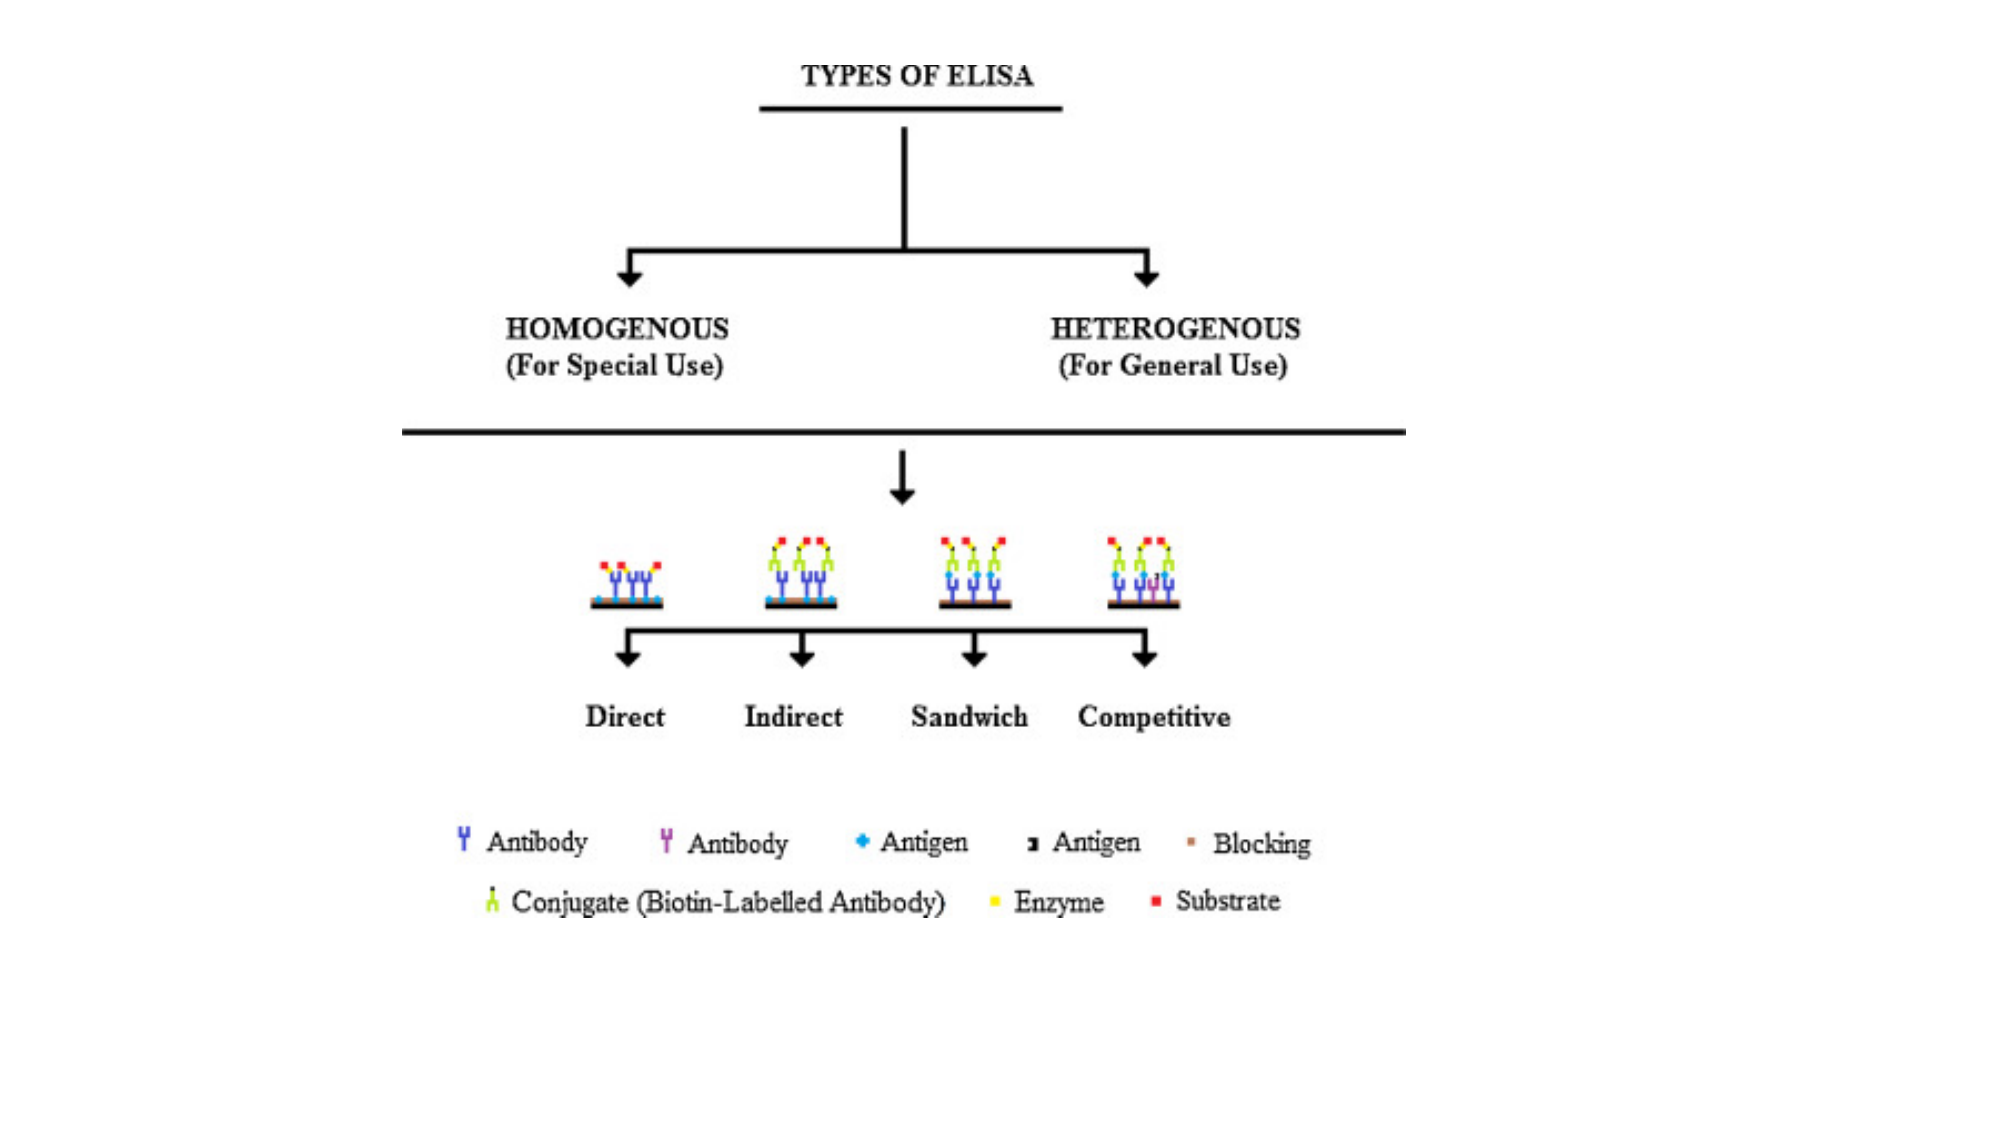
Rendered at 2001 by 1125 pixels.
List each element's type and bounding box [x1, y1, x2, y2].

picture [402, 65, 1406, 918]
